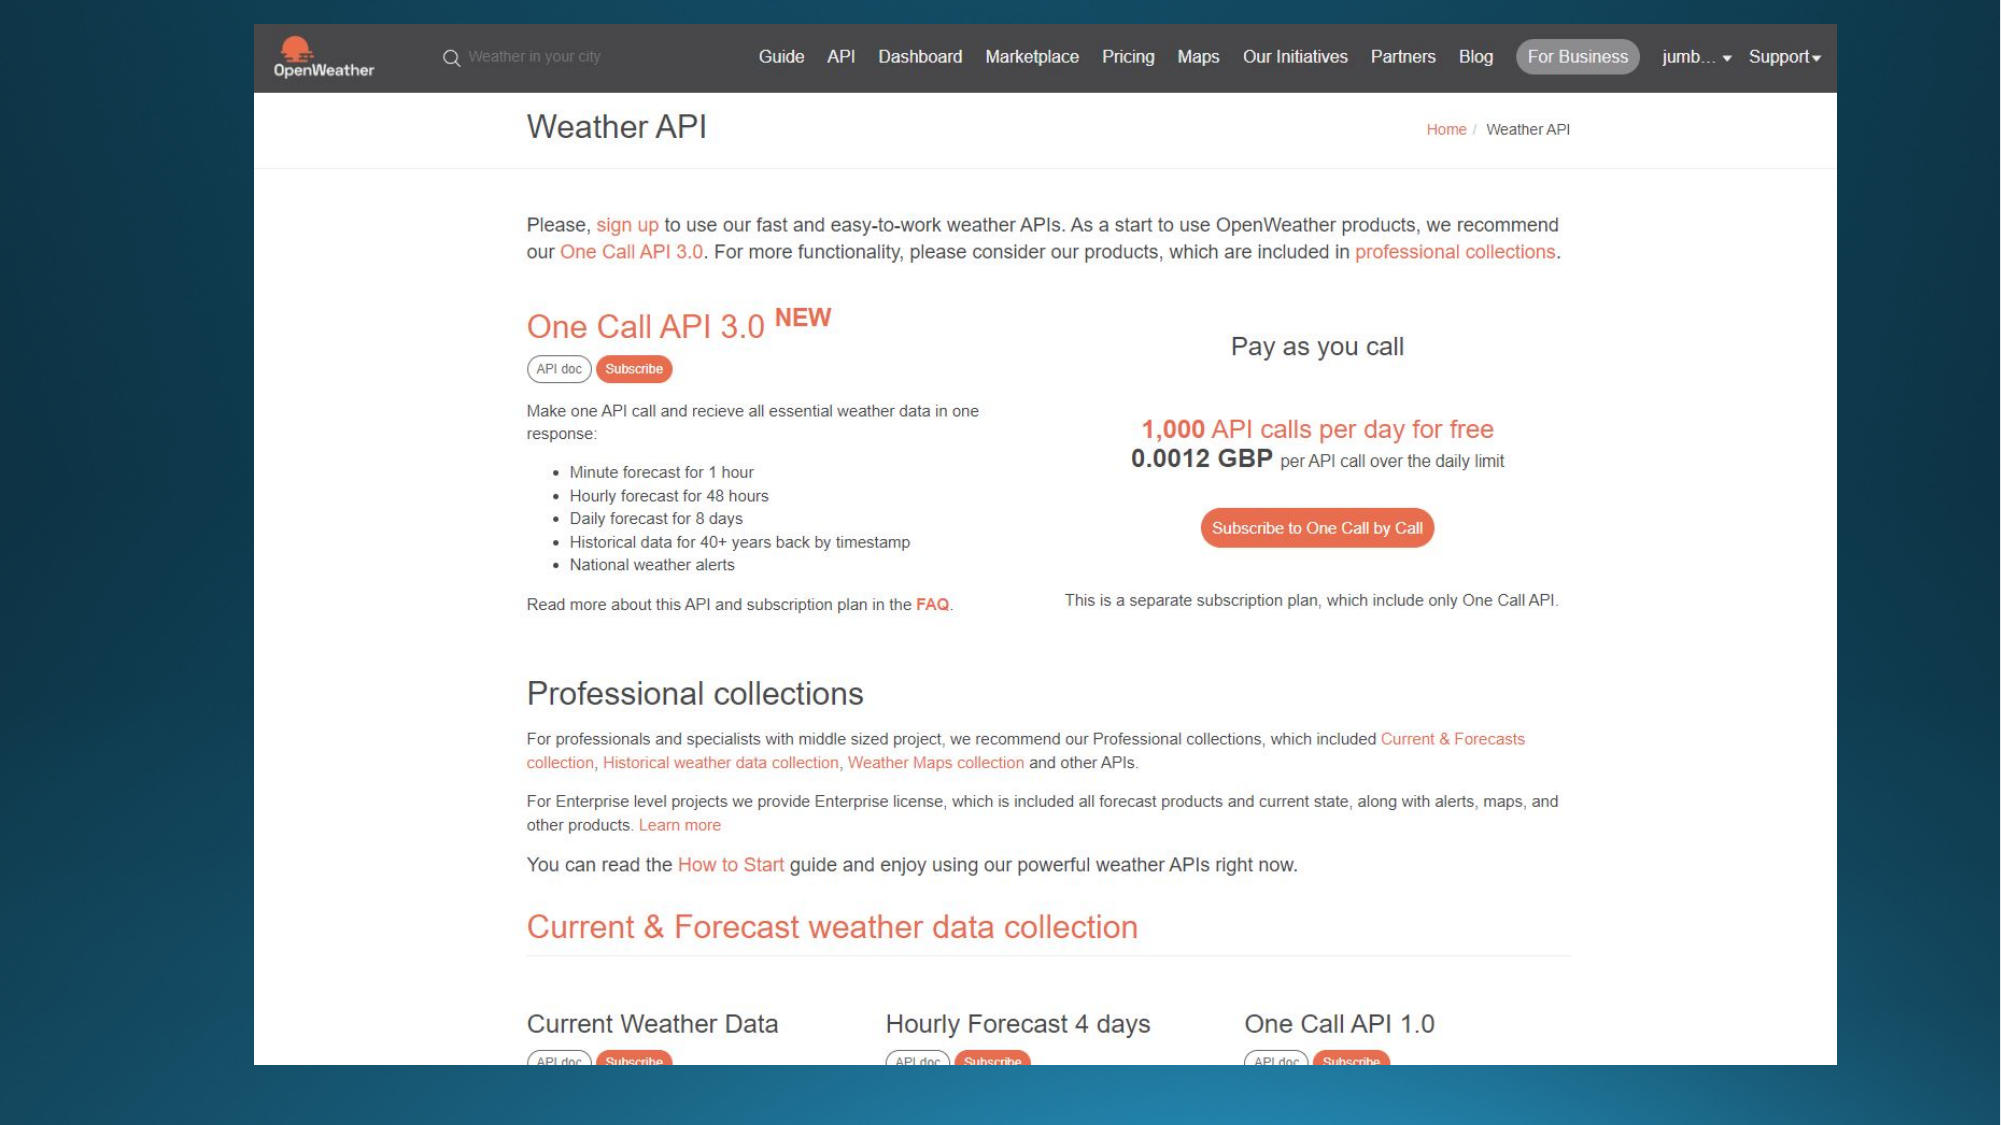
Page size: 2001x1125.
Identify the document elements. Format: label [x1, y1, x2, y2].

list [254, 24, 1837, 1066]
picture [0, 0, 2001, 1125]
